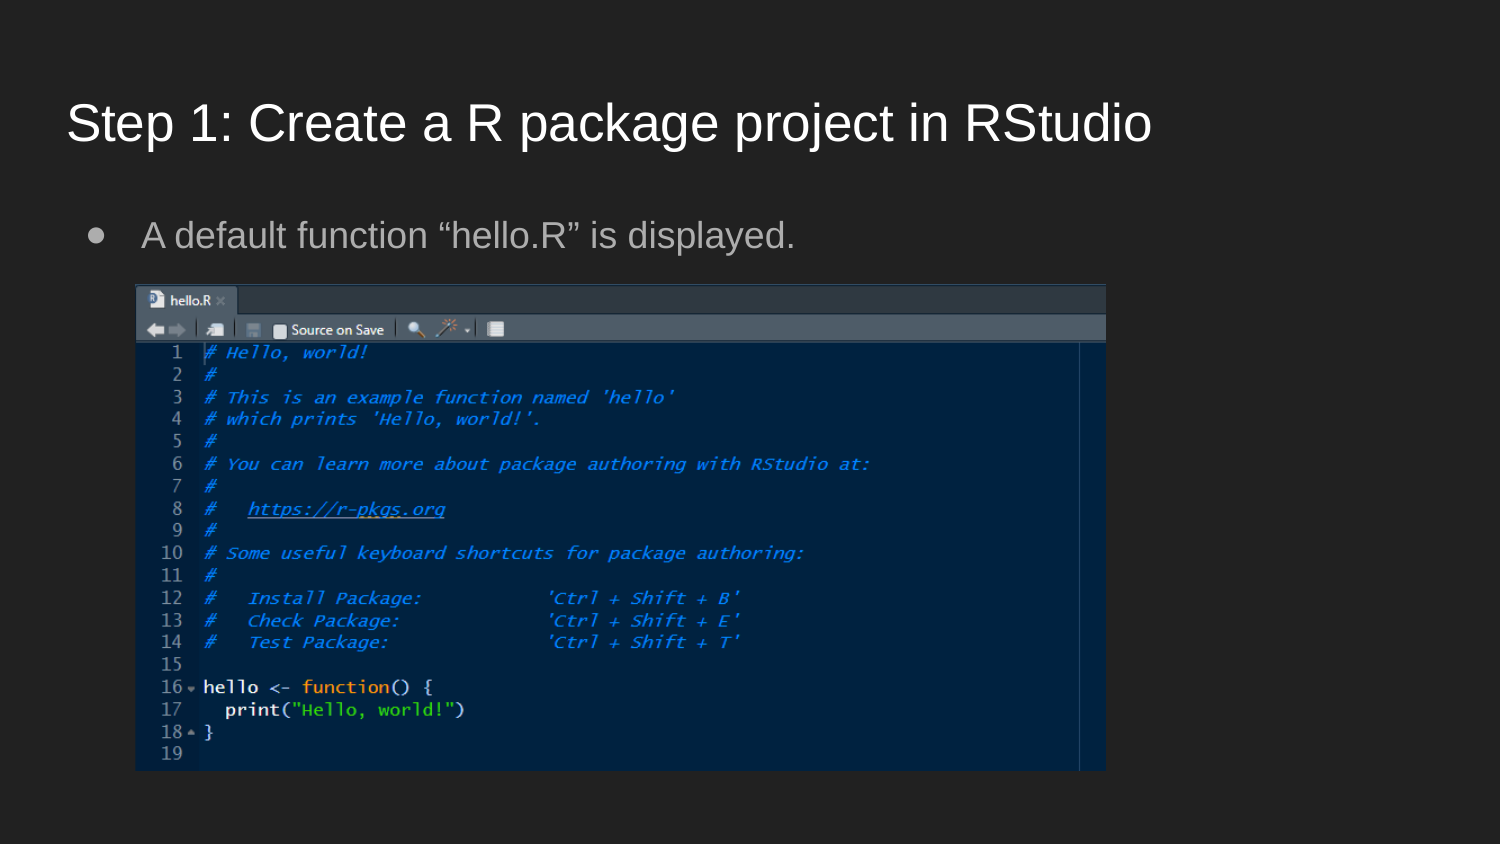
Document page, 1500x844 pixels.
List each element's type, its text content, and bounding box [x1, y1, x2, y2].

picture [134, 284, 1107, 771]
title Step 1: Create a R package project in RStudio [51, 72, 1449, 167]
list A default function “hello.R” is displayed. [51, 189, 1449, 750]
